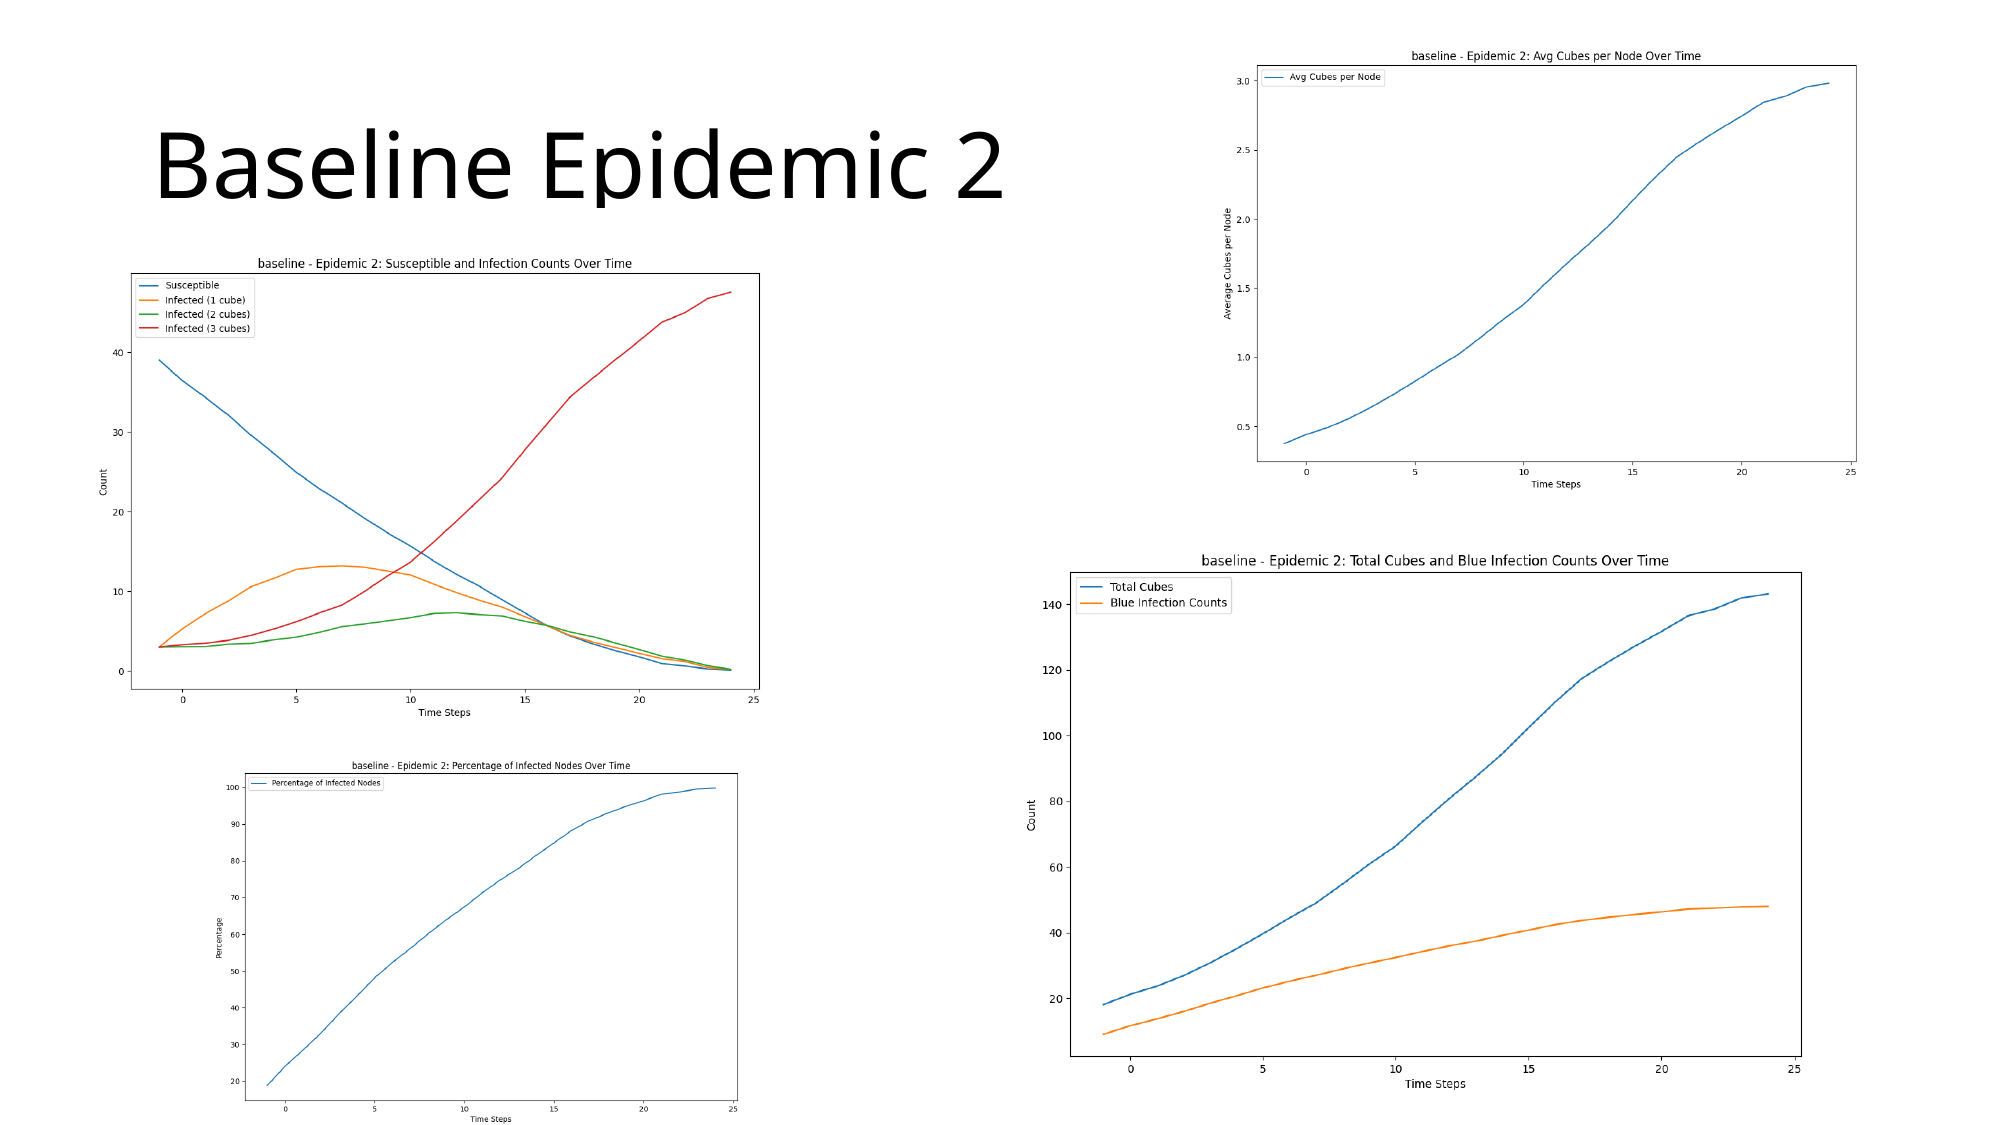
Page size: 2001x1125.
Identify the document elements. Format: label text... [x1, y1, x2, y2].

picture [1160, 2, 1933, 519]
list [951, 496, 1895, 1125]
title Baseline Epidemic 2 [137, 59, 1160, 278]
picture [29, 207, 840, 1125]
